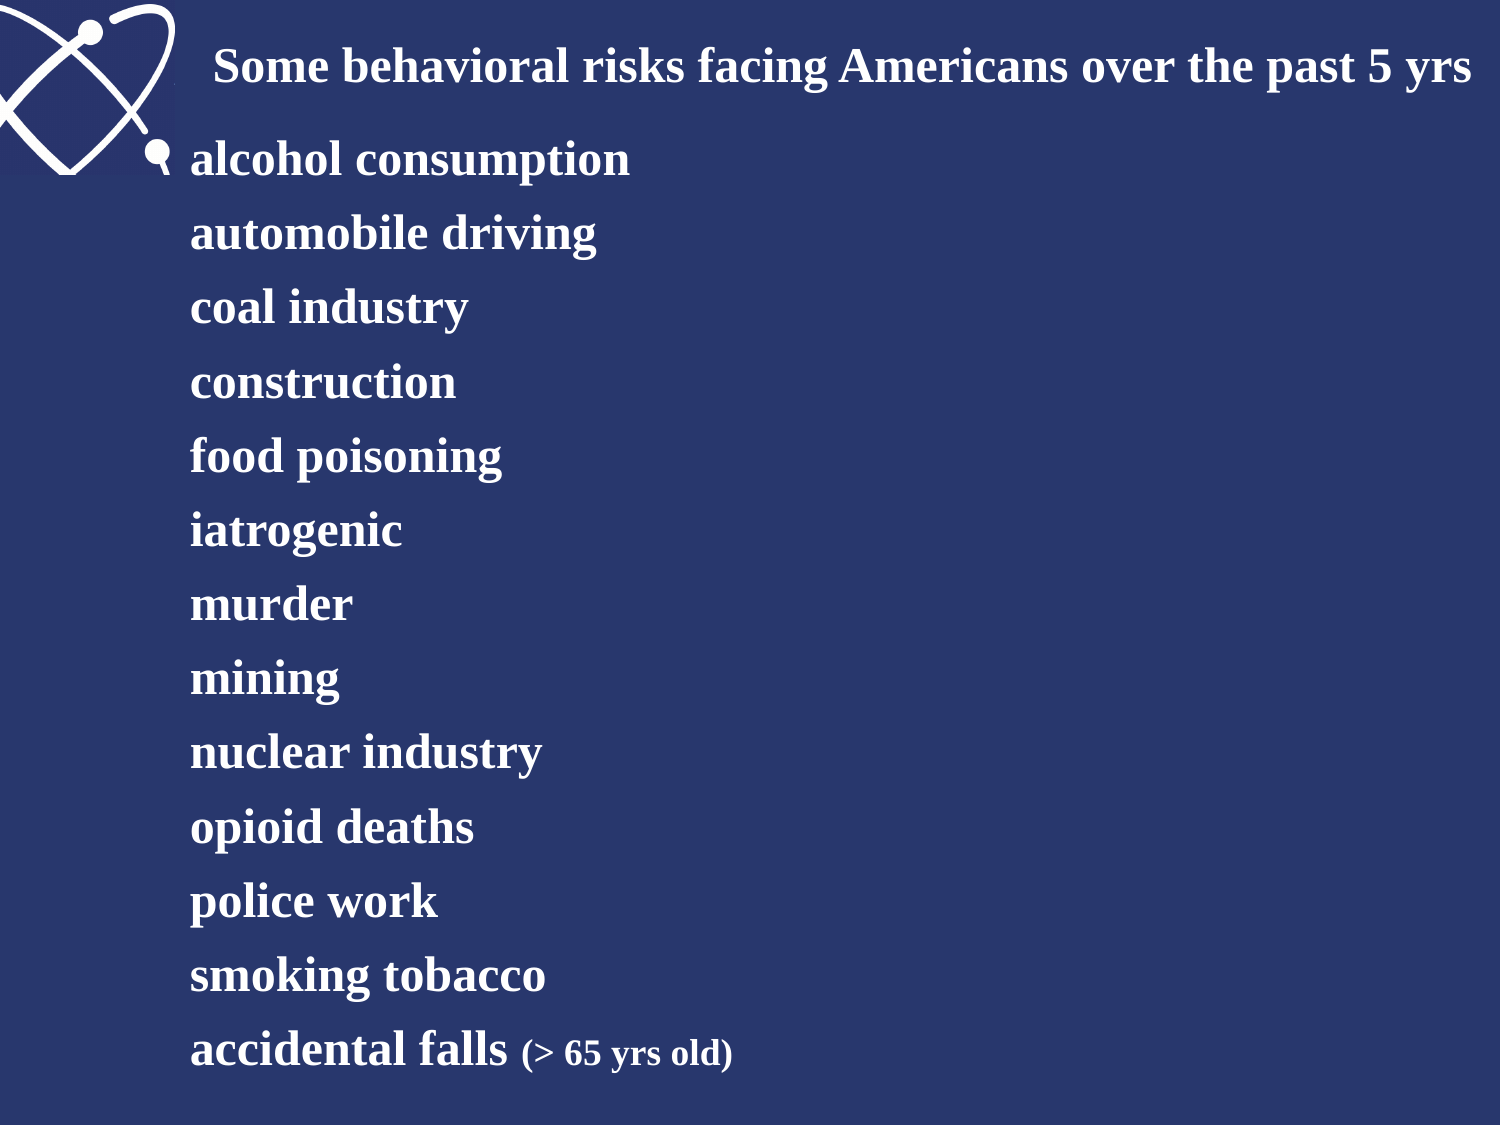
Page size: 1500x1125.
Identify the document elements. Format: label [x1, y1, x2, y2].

text_box [0, 0, 1500, 1125]
